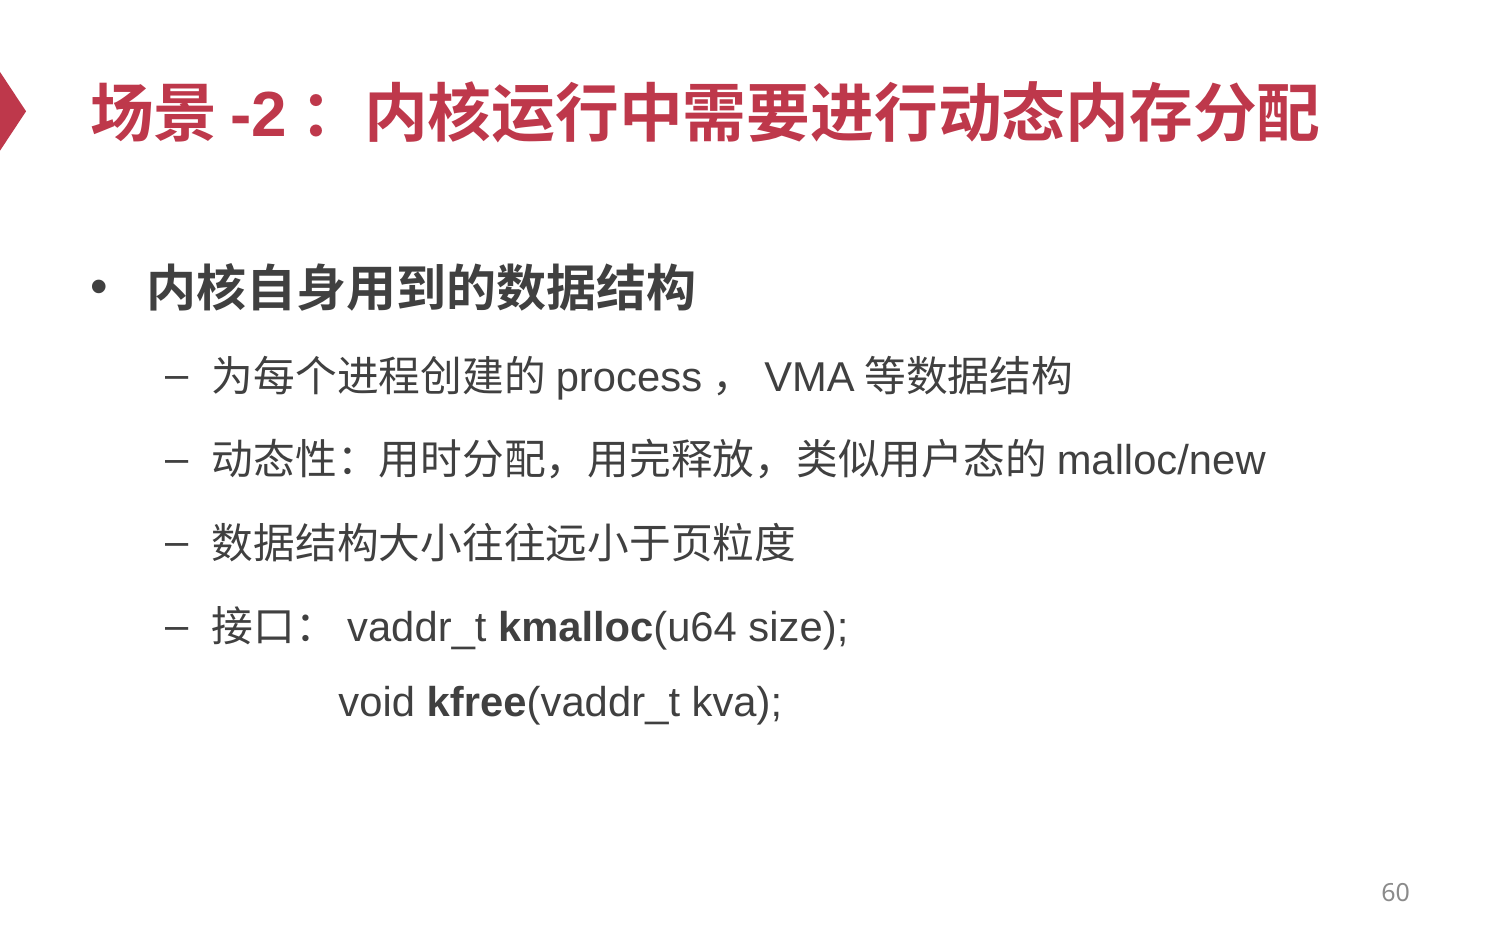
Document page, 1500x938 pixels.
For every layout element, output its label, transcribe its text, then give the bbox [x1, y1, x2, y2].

list 内核自身用到的数据结构 为每个进程创建的process，VMA等数据结构 动态性：用时分配，用完释放，类似用户态的malloc/new 数据结构大小往往远小于页粒度 接口：vaddr_t kmalloc(u64 size); void kfree(vaddr_t kva); [75, 218, 1425, 838]
slide_number 60 [1074, 868, 1425, 919]
title 场景-2：内核运行中需要进行动态内存分配 [75, 37, 1425, 186]
